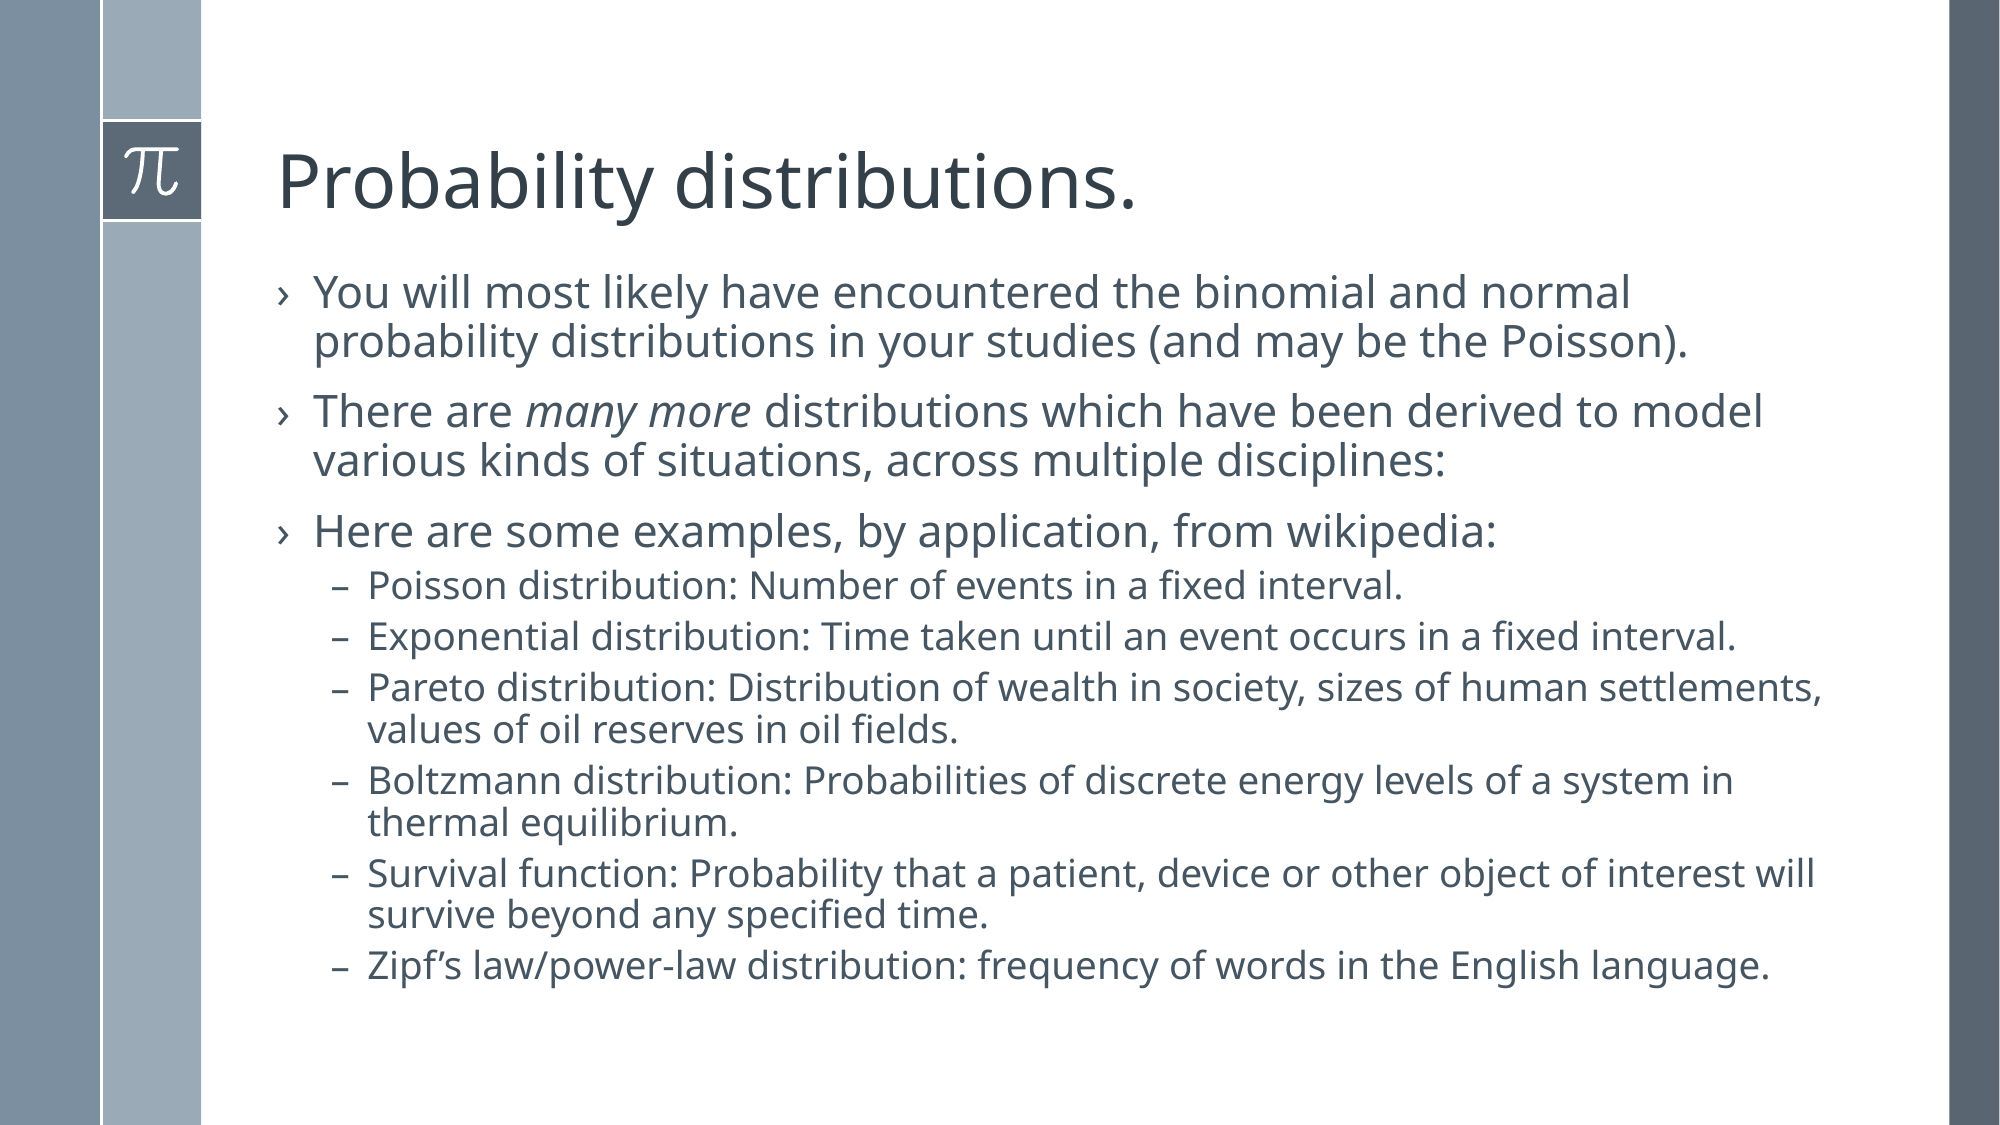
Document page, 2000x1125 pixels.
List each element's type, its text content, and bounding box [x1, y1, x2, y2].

list You will most likely have encountered the binomial and normal probability distributions in your studies (and may be the Poisson). There are many more distributions which have been derived to model various kinds of situations, across multiple disciplines: Here are some examples, by application, from wikipedia: Poisson distribution: Number of events in a fixed interval. Exponential distribution: Time taken until an event occurs in a fixed interval. Pareto distribution: Distribution of wealth in society, sizes of human settlements, values of oil reserves in oil fields. Boltzmann distribution: Probabilities of discrete energy levels of a system in thermal equilibrium. Survival function: Probability that a patient, device or other object of interest will survive beyond any specified time. Zipf’s law/power-law distribution: frequency of words in the English language. [261, 262, 1867, 1013]
title Probability distributions. [261, 29, 1867, 233]
